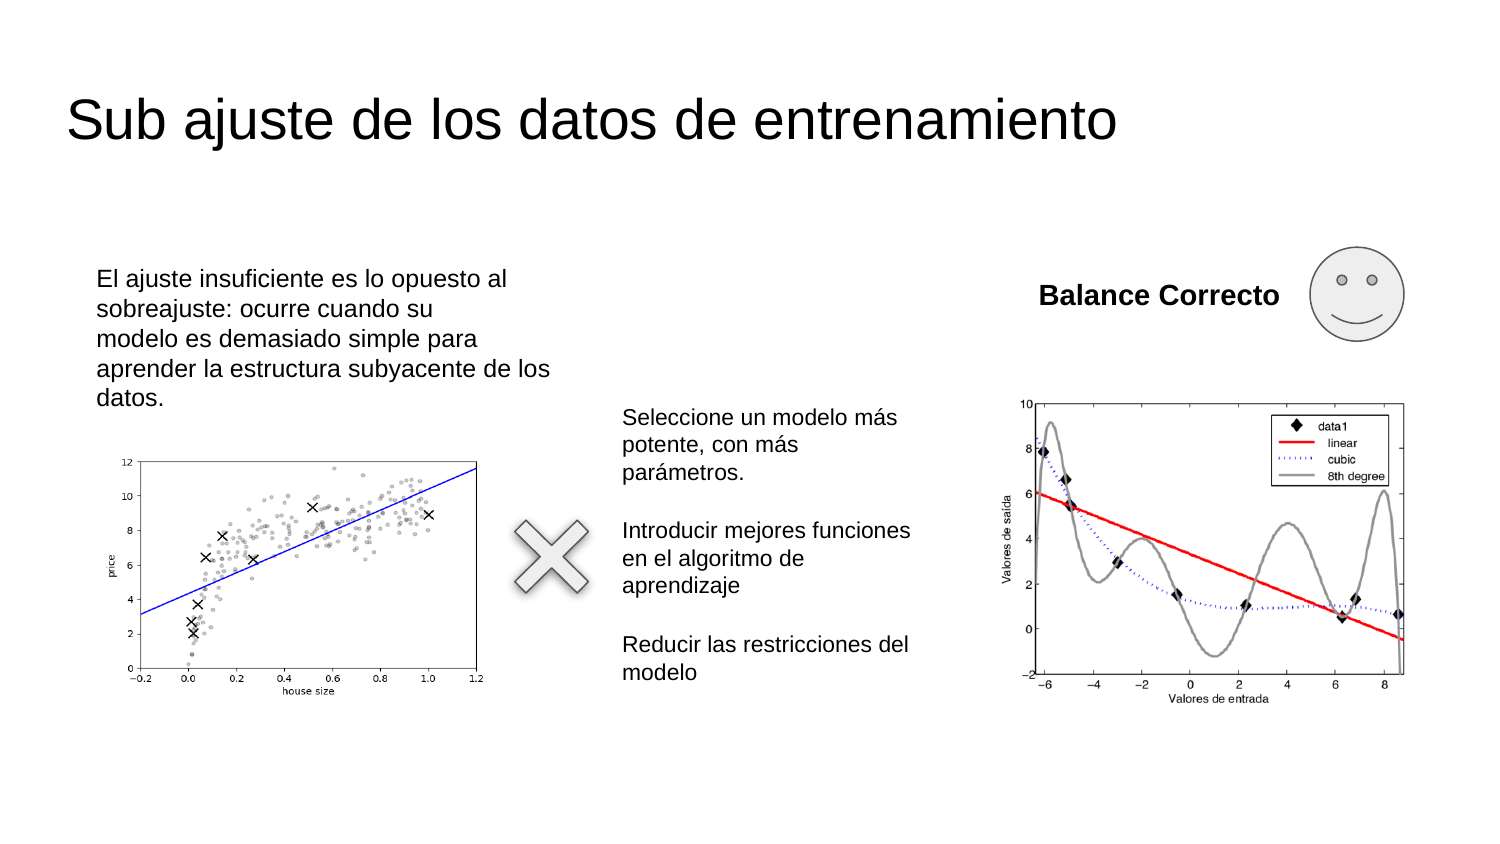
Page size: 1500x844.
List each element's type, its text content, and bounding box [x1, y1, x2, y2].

picture [973, 378, 1450, 710]
title Sub ajuste de los datos de entrenamiento [51, 72, 1449, 167]
picture [85, 429, 520, 697]
text_box [1310, 247, 1404, 342]
text_box El ajuste insuficiente es lo opuesto al sobreajuste: ocurre cuando su modelo es demasiado simple para aprender la estructura subyacente de los datos. [81, 247, 580, 427]
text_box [606, 387, 948, 701]
text_box [523, 520, 589, 594]
text_box Balance Correcto [983, 261, 1322, 327]
